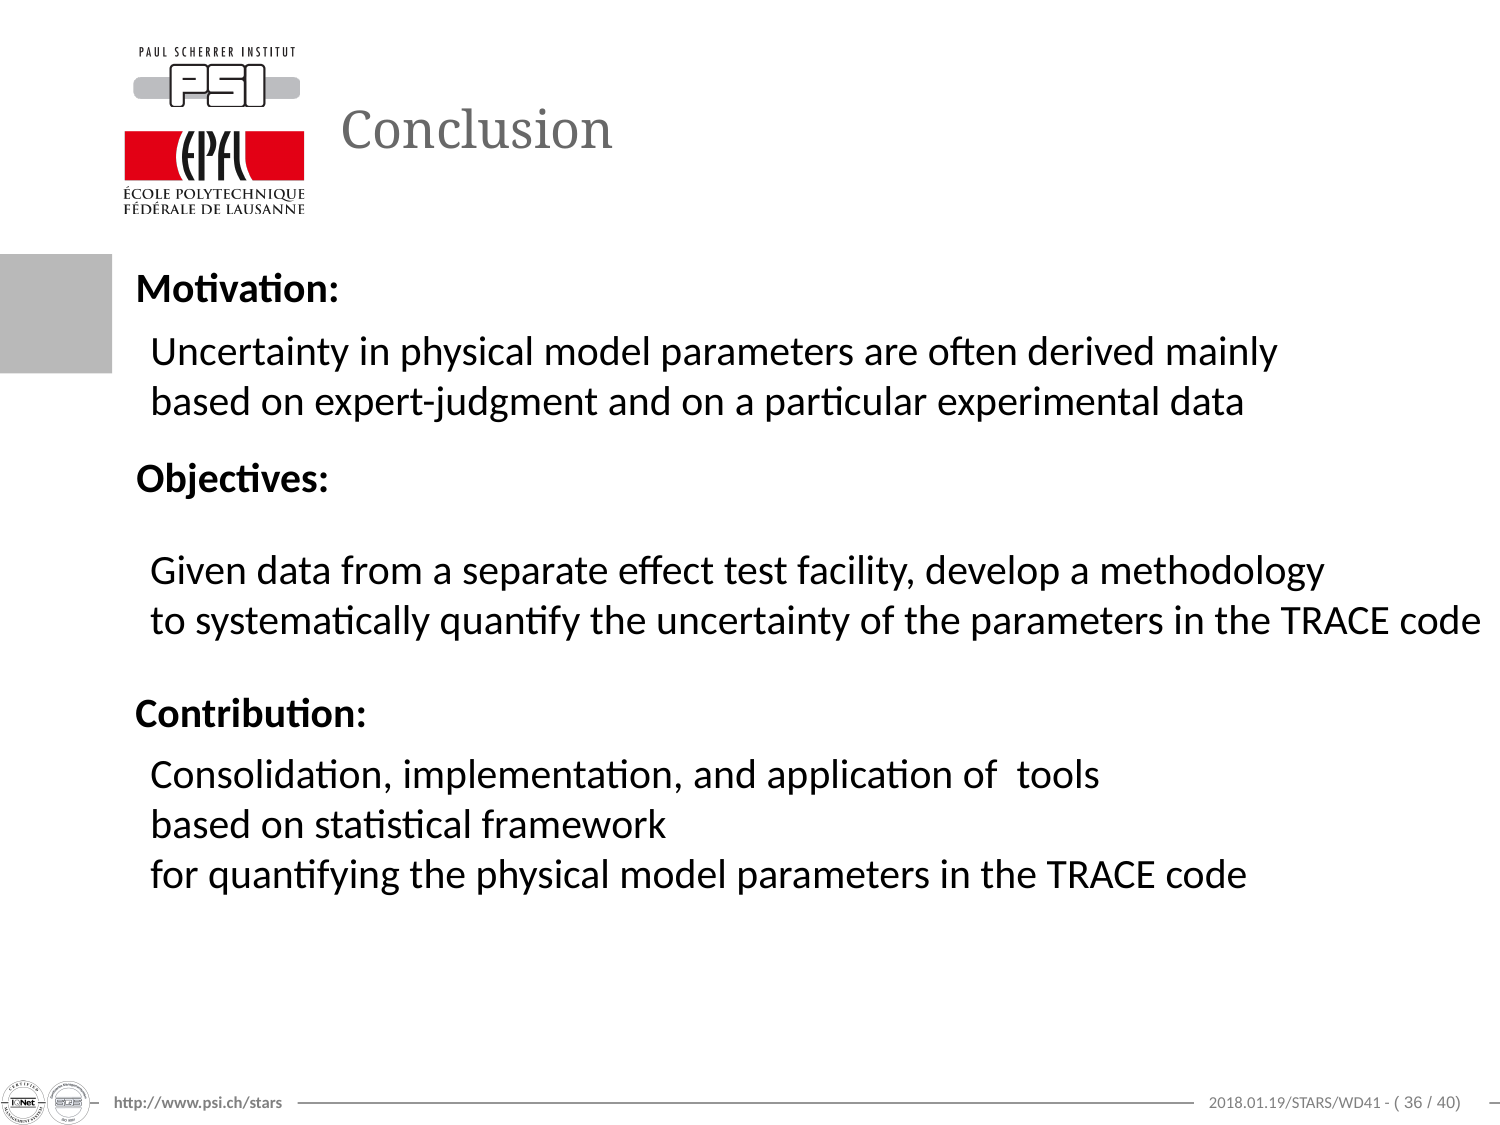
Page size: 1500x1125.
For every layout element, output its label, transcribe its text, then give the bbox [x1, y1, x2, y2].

title Conclusion [340, 47, 1459, 209]
text_box Motivation: [135, 255, 798, 315]
text_box Objectives: [136, 447, 798, 505]
text_box Contribution: [135, 681, 797, 740]
picture [0, 1080, 90, 1125]
text_box Given data from a separate effect test facility, develop a methodology to systematically quantify the uncertainty of the parameters in the TRACE code [135, 505, 1500, 681]
text_box Consolidation, implementation, and application of tools based on statistical framework for quantifying the physical model parameters in the TRACE code [135, 739, 1447, 905]
text_box Uncertainty in physical model parameters are often derived mainly based on expert-judgment and on a particular experimental data [135, 315, 1341, 447]
